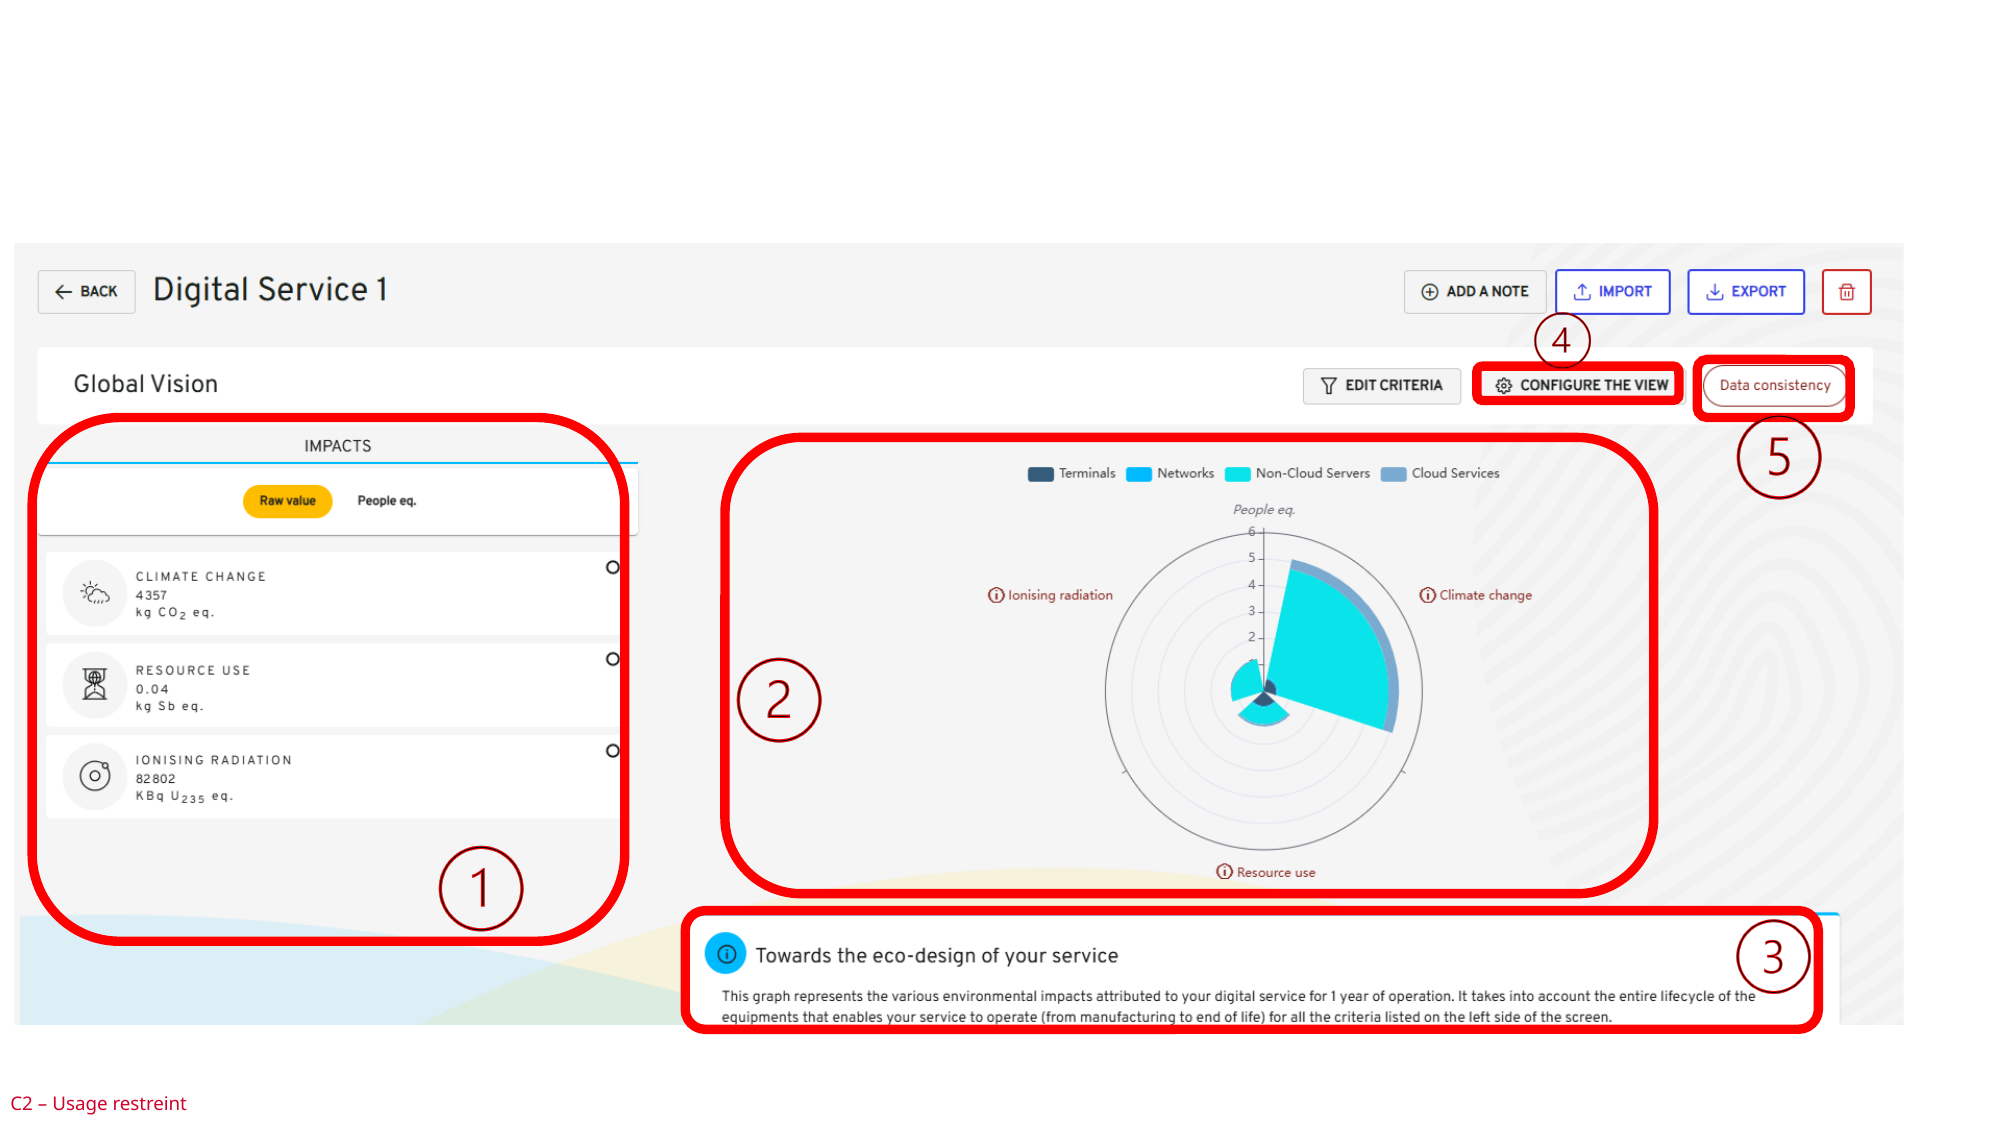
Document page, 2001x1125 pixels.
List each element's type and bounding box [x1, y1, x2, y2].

text_box [691, 1026, 1812, 1031]
picture [13, 242, 1904, 1026]
